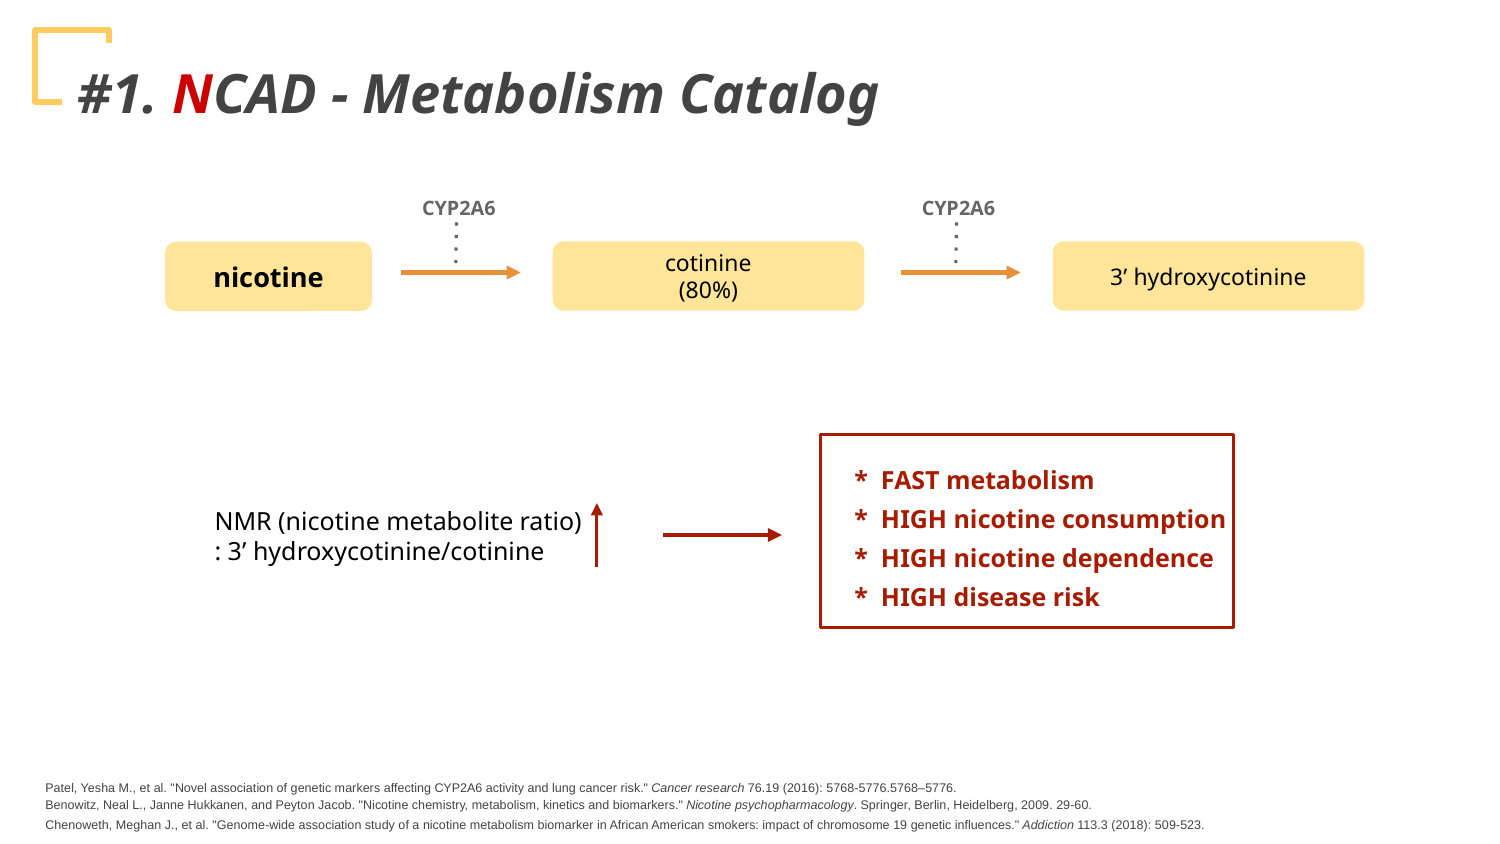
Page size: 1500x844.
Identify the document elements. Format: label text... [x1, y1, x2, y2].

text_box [34, 29, 972, 139]
text_box Patel, Yesha M., et al. "Novel association of genetic markers affecting CYP2A6 activity and lung cancer risk." Cancer research 76.19 (2016): 5768-5776.5768–5776. [30, 764, 1474, 804]
text_box Benowitz, Neal L., Janne Hukkanen, and Peyton Jacob. "Nicotine chemistry, metabolism, kinetics and biomarkers." Nicotine psychopharmacology. Springer, Berlin, Heidelberg, 2009. 29-60. [30, 804, 1474, 822]
text_box [852, 179, 1060, 230]
text_box CYP2A6 [407, 180, 515, 231]
text_box CYP2A6 [906, 180, 1015, 231]
text_box [820, 434, 1234, 628]
text_box nicotine [165, 241, 373, 312]
text_box 3’ hydroxycotinine [1052, 241, 1365, 311]
text_box NMR (nicotine metabolite ratio) : 3’ hydroxycotinine/cotinine [193, 490, 650, 590]
text_box cotinine (80%) [552, 241, 865, 311]
text_box * FAST metabolism * HIGH nicotine consumption * HIGH nicotine dependence * HIGH disease risk [839, 440, 1337, 549]
text_box Chenoweth, Meghan J., et al. "Genome‐wide association study of a nicotine metabolism biomarker in African American smokers: impact of chromosome 19 genetic influences." Addiction 113.3 (2018): 509-523. [30, 802, 1491, 844]
